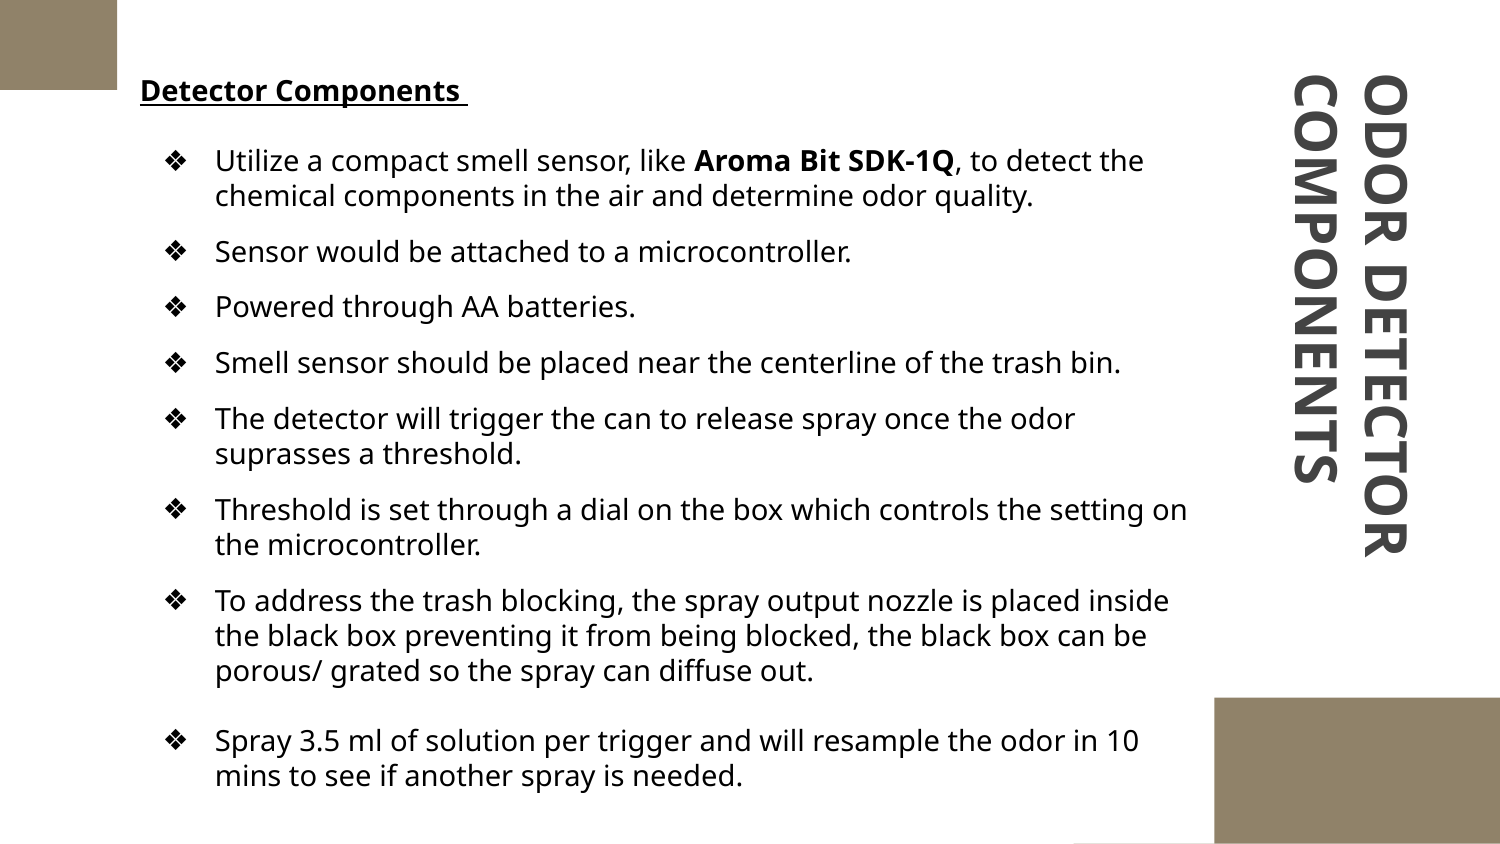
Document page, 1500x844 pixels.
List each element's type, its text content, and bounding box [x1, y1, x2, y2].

text_box Detector Components Utilize a compact smell sensor, like Aroma Bit SDK-1Q, to detect the chemical components in the air and determine odor quality. Sensor would be attached to a microcontroller. Powered through AA batteries. Smell sensor should be placed near the centerline of the trash bin. The detector will trigger the can to release spray once the odor suprasses a threshold. Threshold is set through a dial on the box which controls the setting on the microcontroller. To address the trash blocking, the spray output nozzle is placed inside the black box preventing it from being blocked, the black box can be porous/ grated so the spray can diffuse out. Spray 3.5 ml of solution per trigger and will resample the odor in 10 mins to see if another spray is needed. [124, 57, 1215, 844]
text_box [0, 0, 118, 90]
text_box [1215, 697, 1500, 844]
title ODOR DETECTOR COMPONENTS [1268, 57, 1417, 723]
